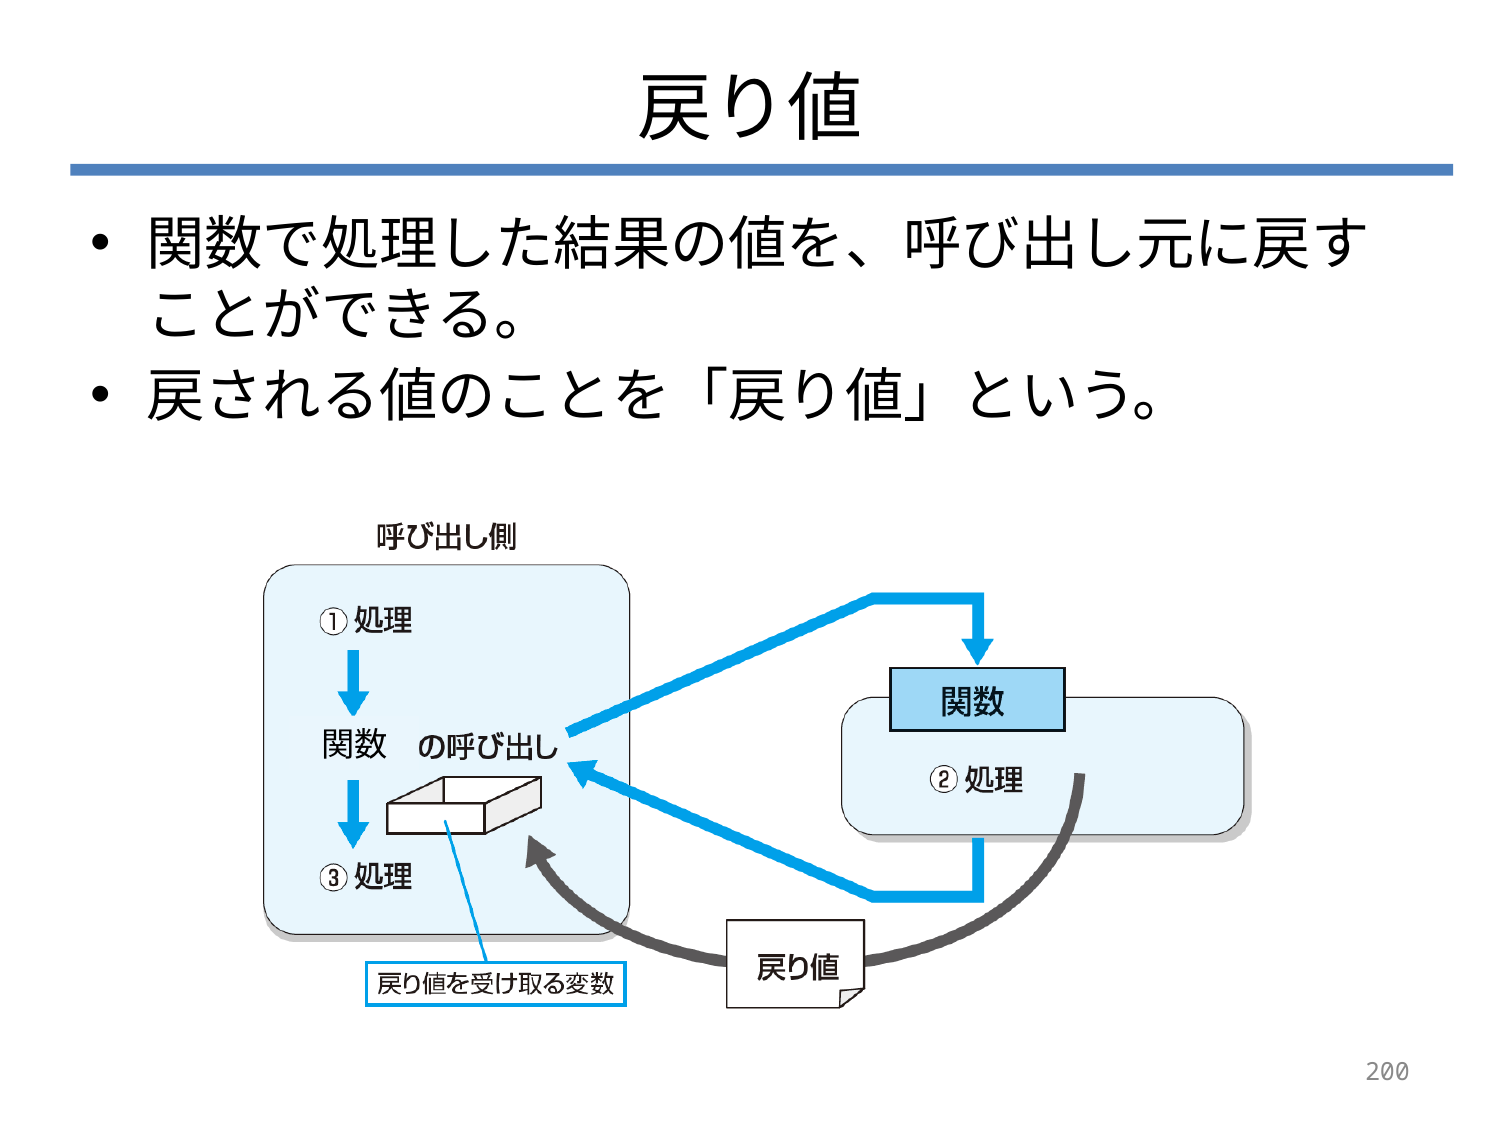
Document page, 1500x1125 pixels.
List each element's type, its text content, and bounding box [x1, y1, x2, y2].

slide_number 200 [1074, 1042, 1425, 1103]
title 戻り値 [75, 45, 1425, 164]
list 関数で処理した結果の値を、呼び出し元に戻すことができる。 戻される値のことを「戻り値」という。 [75, 199, 1425, 1020]
picture [229, 514, 1282, 1039]
